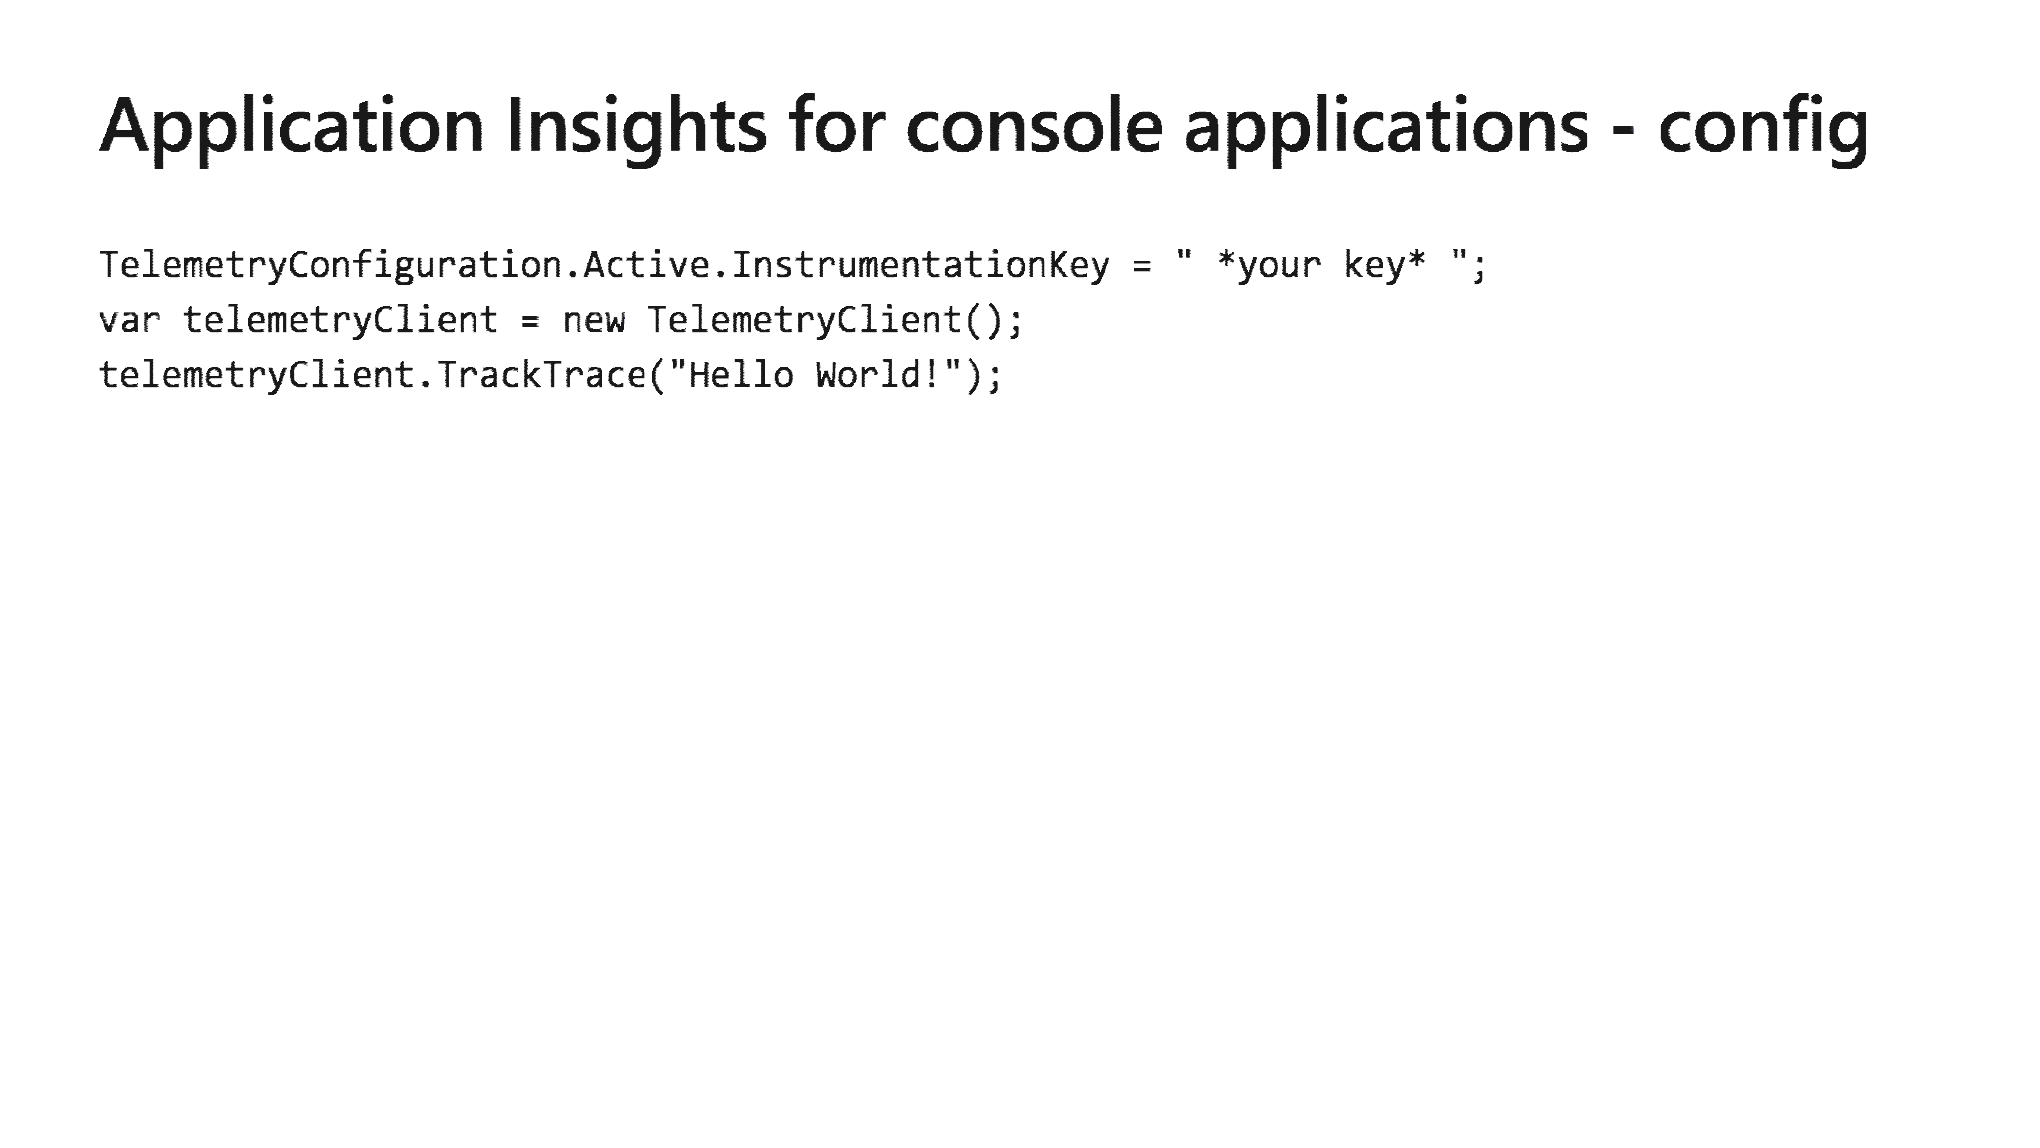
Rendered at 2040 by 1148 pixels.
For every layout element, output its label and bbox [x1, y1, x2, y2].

text_box [99, 93, 1588, 169]
text_box [648, 304, 960, 340]
text_box [100, 249, 1109, 285]
text_box [1613, 126, 1634, 134]
text_box [1660, 93, 1866, 169]
text_box [99, 359, 645, 395]
text_box [522, 312, 625, 332]
text_box [652, 358, 998, 395]
text_box [183, 304, 497, 340]
text_box [1134, 249, 1483, 285]
text_box [99, 312, 160, 332]
text_box [968, 303, 1019, 340]
